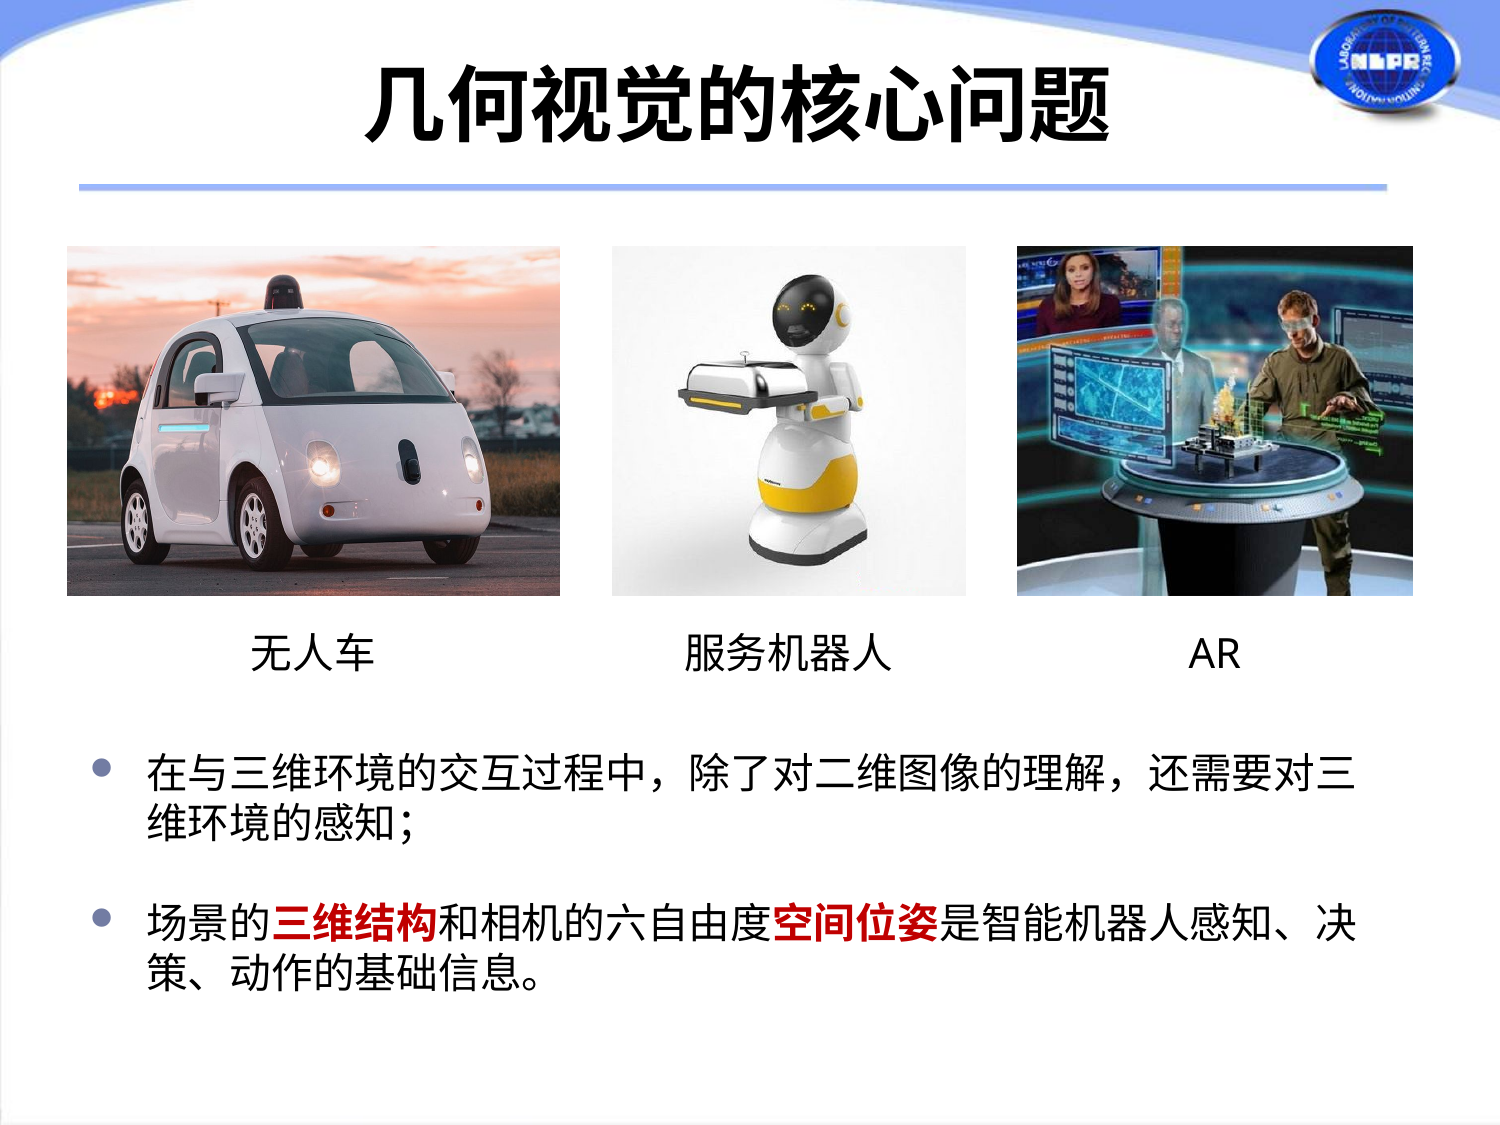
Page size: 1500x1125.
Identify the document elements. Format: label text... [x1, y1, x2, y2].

text_box AR [1065, 619, 1365, 691]
text_box 在与三维环境的交互过程中，除了对二维图像的理解，还需要对三维环境的感知； 场景的三维结构和相机的六自由度空间位姿是智能机器人感知、决策、动作的基础信息。 [74, 739, 1401, 1051]
text_box 服务机器人 [639, 619, 938, 691]
text_box 几何视觉的核心问题 [62, 15, 1413, 190]
picture [0, 0, 1500, 1125]
text_box 无人车 [164, 619, 463, 691]
